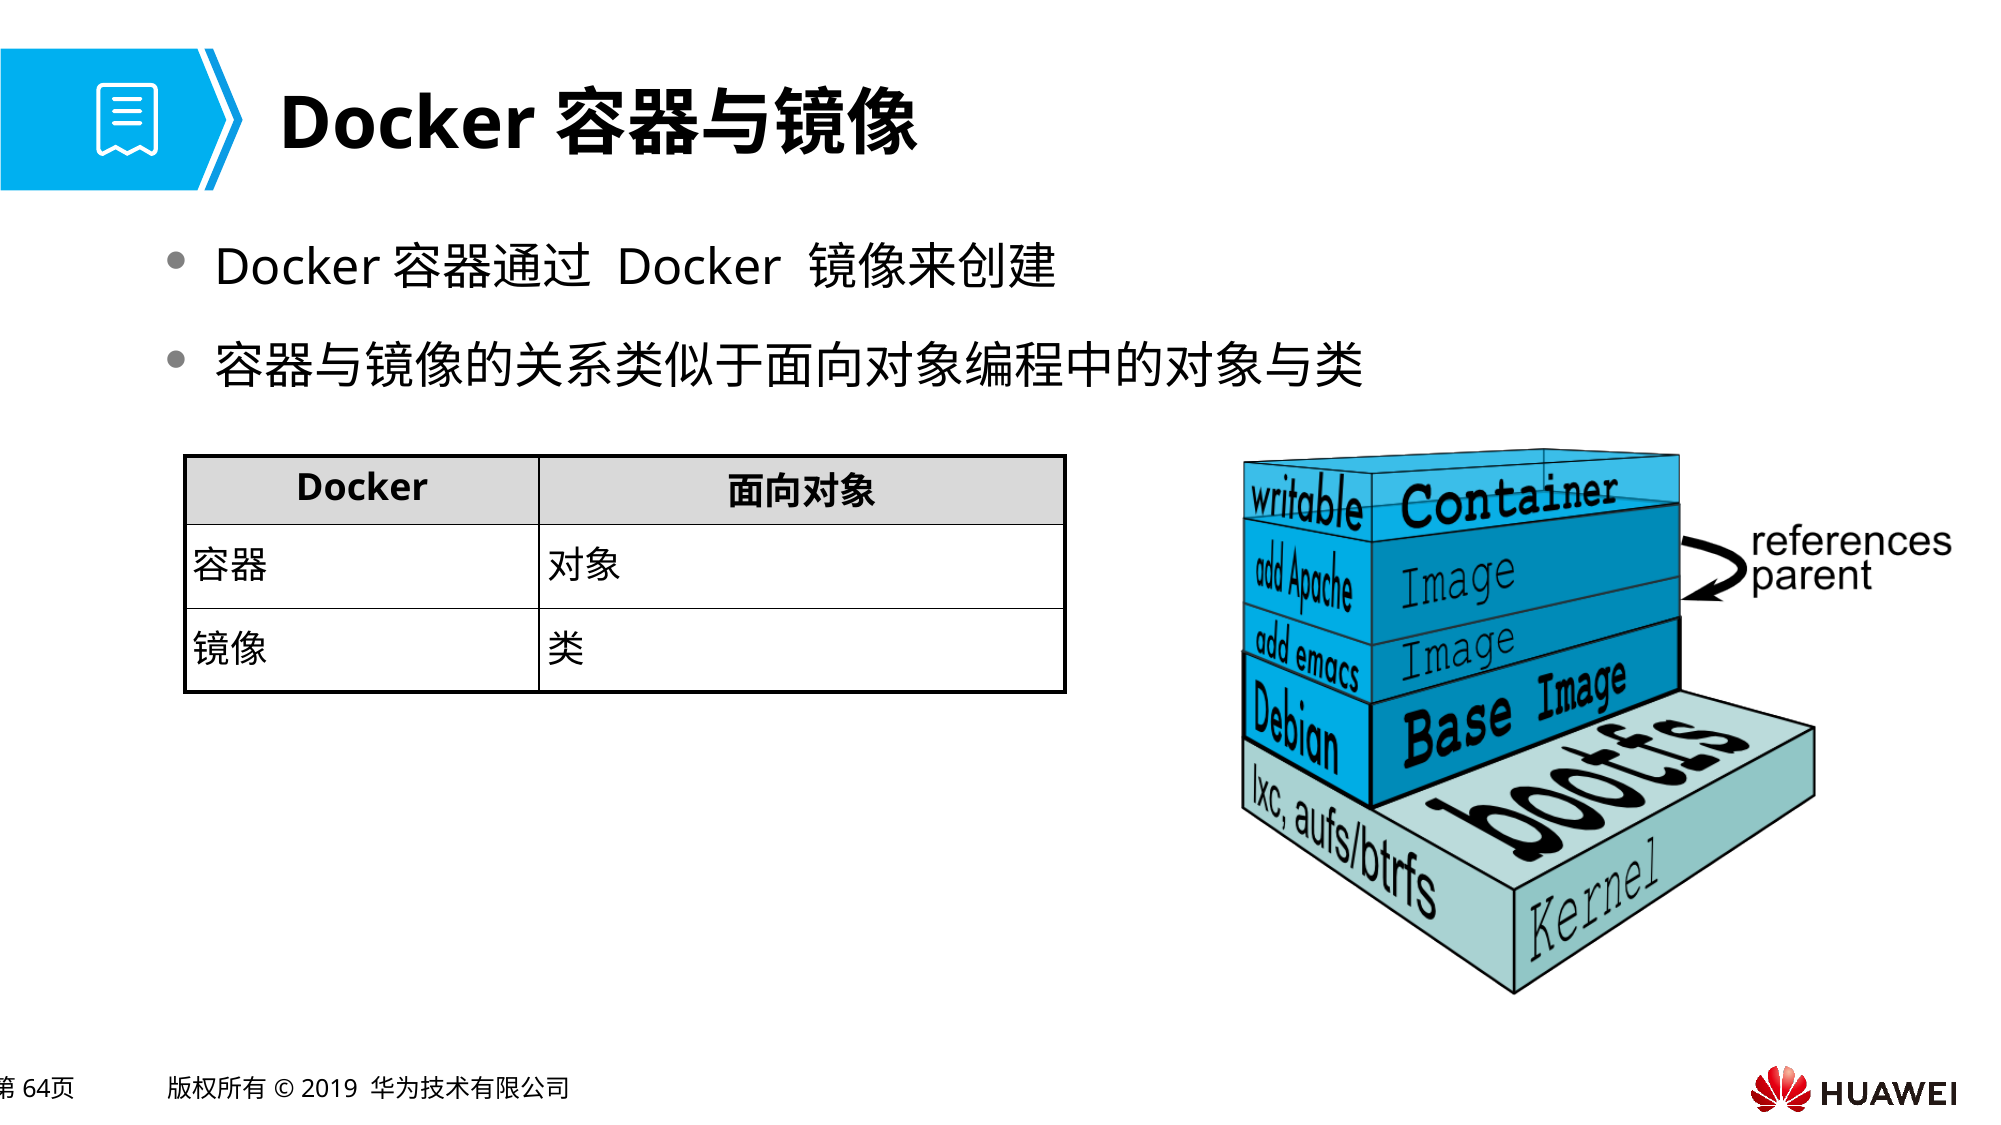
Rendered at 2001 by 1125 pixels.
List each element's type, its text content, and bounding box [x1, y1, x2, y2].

table_header 面向对象 [540, 458, 1063, 524]
picture [1100, 402, 1958, 1046]
table_cell 对象 [540, 525, 1063, 608]
picture [1751, 1066, 1956, 1112]
list Docker容器通过 Docker 镜像来创建 容器与镜像的关系类似于面向对象编程中的对象与类 [151, 203, 1883, 971]
table_cell 类 [540, 609, 1063, 690]
table_cell 容器 [187, 525, 538, 608]
table_cell 镜像 [187, 609, 538, 690]
title Docker容器与镜像 [261, 67, 1875, 173]
table_header Docker [187, 458, 538, 524]
